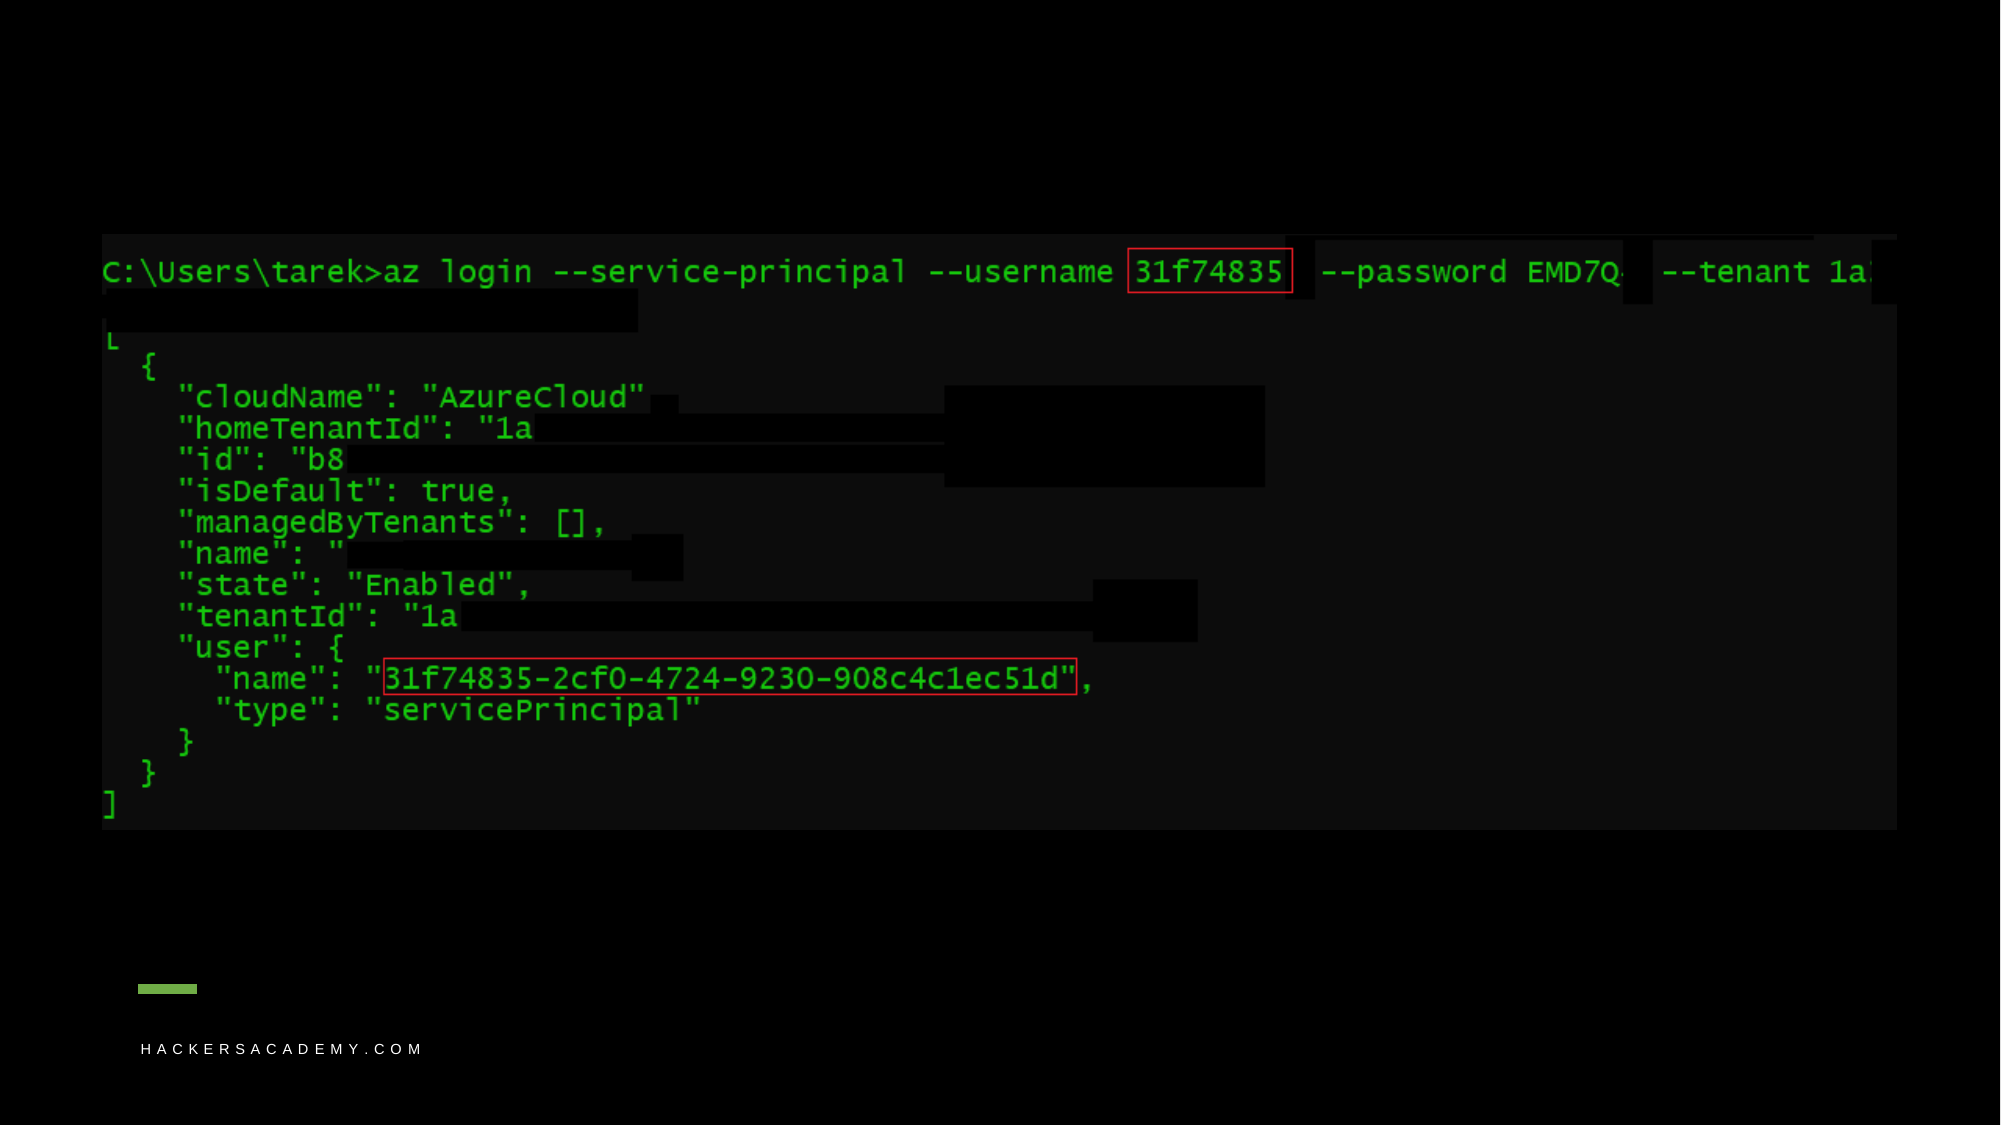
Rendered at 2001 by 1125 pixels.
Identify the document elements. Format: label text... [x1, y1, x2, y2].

footer H A C K E R S A C A D E M Y . C O M [138, 1039, 426, 1125]
picture [102, 234, 1898, 831]
